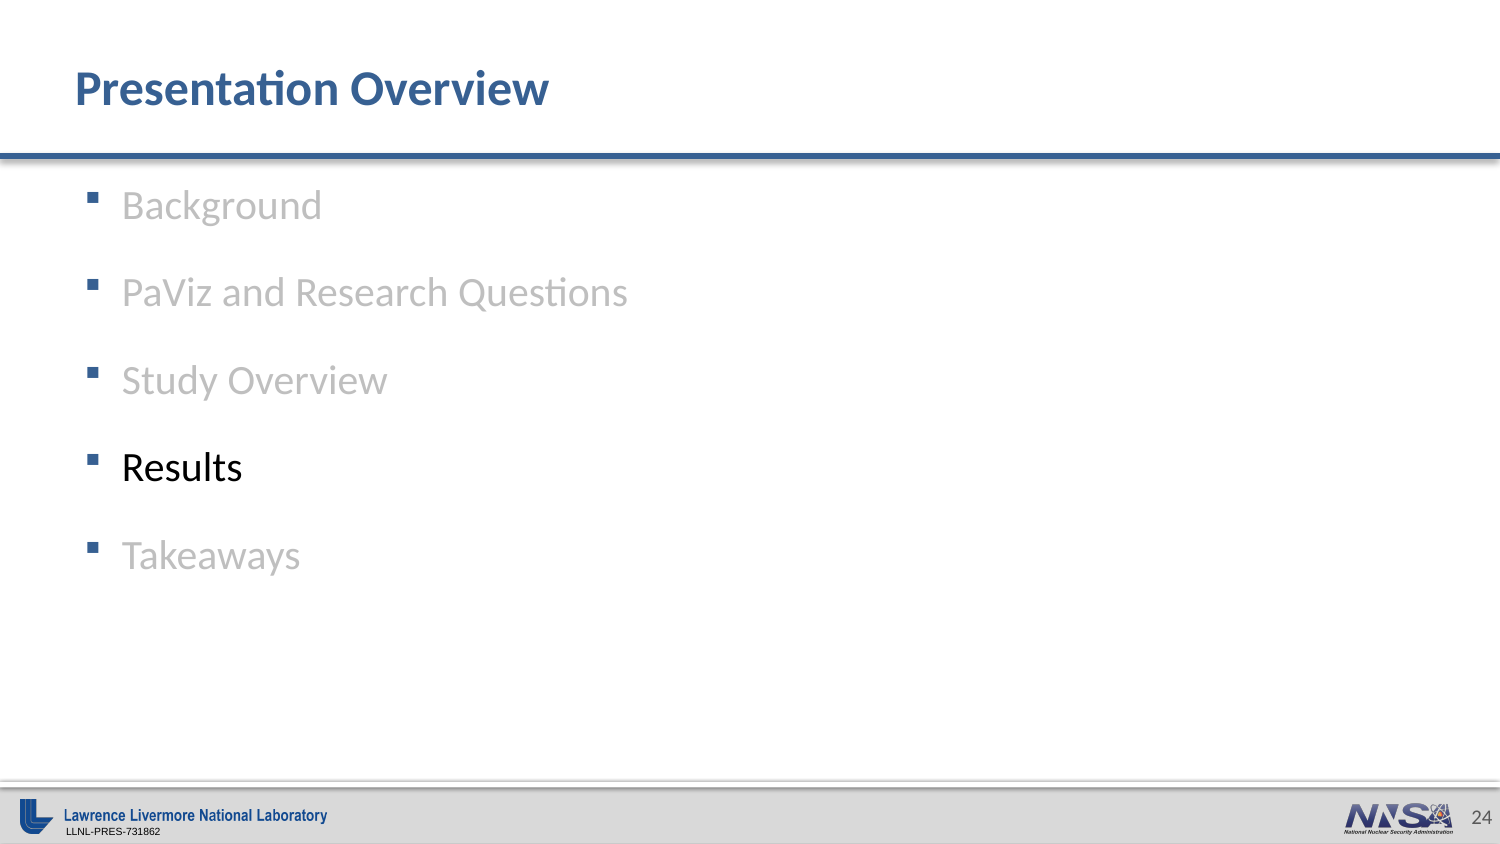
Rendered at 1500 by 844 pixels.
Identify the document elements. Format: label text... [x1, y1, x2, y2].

picture [20, 799, 356, 834]
picture [1339, 794, 1458, 840]
list Background PaViz and Research Questions Study Overview Results Takeaways [75, 177, 1425, 782]
title Presentation Overview [75, 26, 1425, 152]
